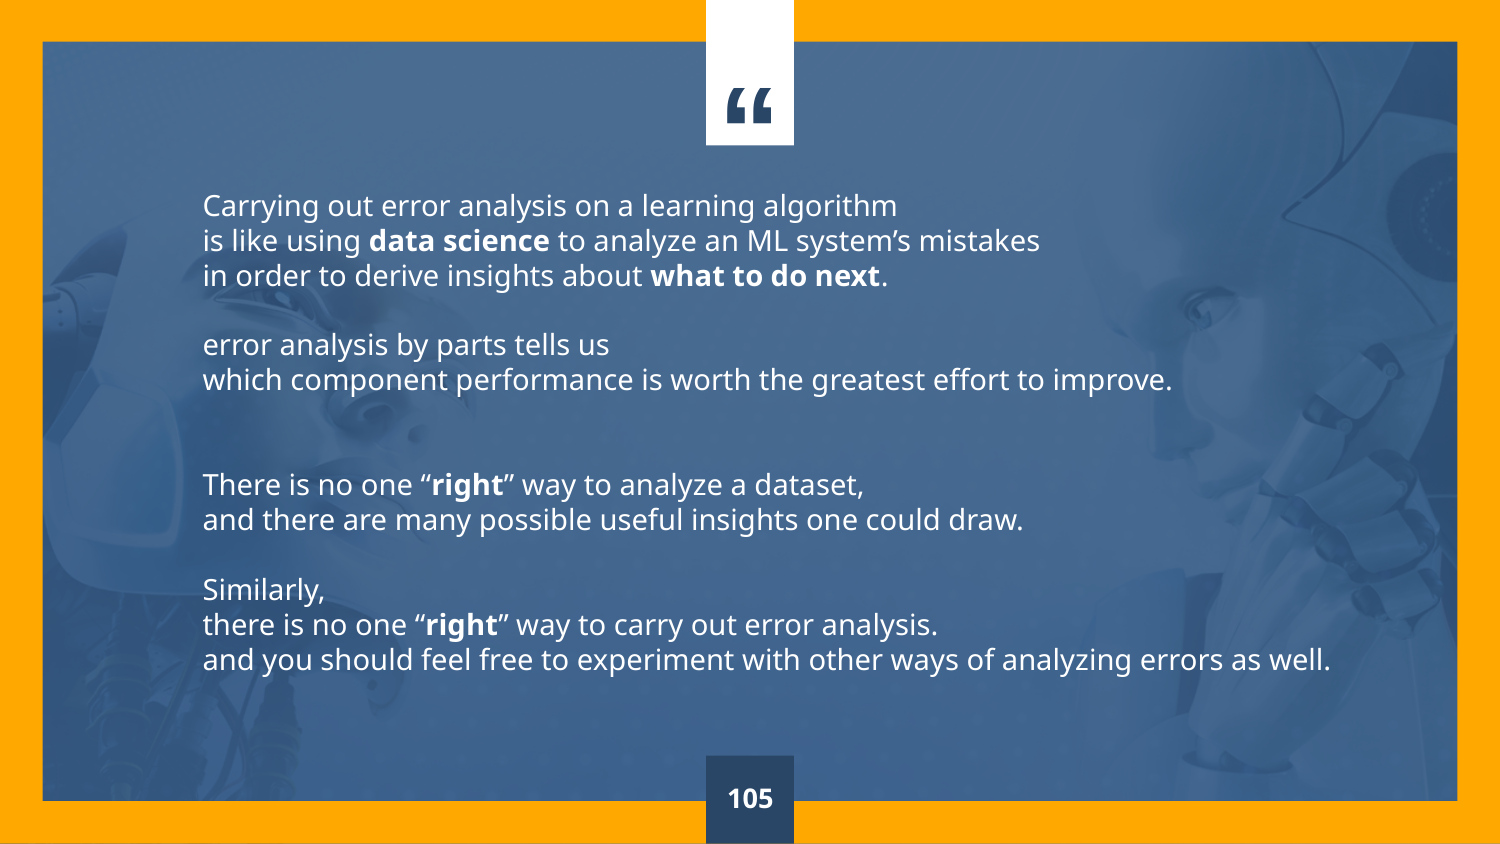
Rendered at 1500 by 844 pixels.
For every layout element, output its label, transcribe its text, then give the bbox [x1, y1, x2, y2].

list Carrying out error analysis on a learning algorithm is like using data science to analyze an ML system’s mistakes in order to derive insights about what to do next. error analysis by parts tells us which component performance is worth the greatest effort to improve. There is no one “right” way to analyze a dataset, and there are many possible useful insights one could draw. Similarly, there is no one “right” way to carry out error analysis. and you should feel free to experiment with other ways of analyzing errors as well. [187, 171, 1400, 685]
slide_number 105 [43, 755, 1458, 844]
